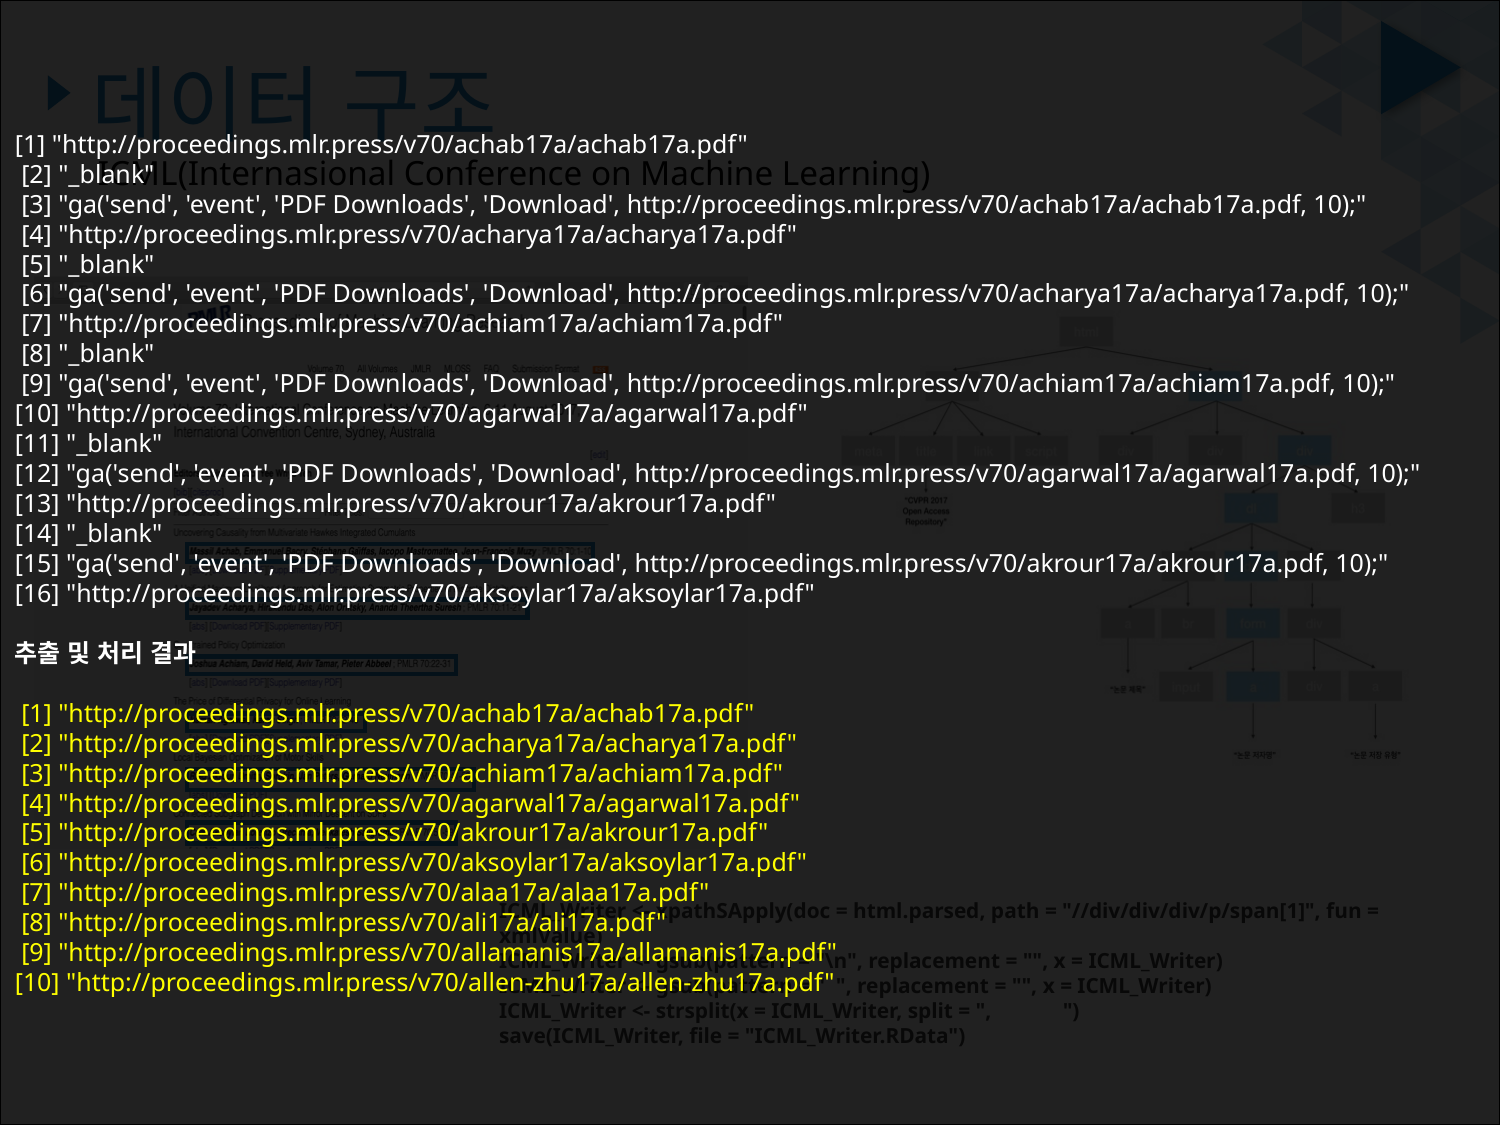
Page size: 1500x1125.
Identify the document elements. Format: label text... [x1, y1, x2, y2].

text_box [1] "http://proceedings.mlr.press/v70/achab17a/achab17a.pdf" [2] "_blank" [3] "ga('send', 'event', 'PDF Downloads', 'Download', http://proceedings.mlr.press/v70/achab17a/achab17a.pdf, 10);" [4] "http://proceedings.mlr.press/v70/acharya17a/acharya17a.pdf" [5] "_blank" [6] "ga('send', 'event', 'PDF Downloads', 'Download', http://proceedings.mlr.press/v70/acharya17a/acharya17a.pdf, 10);" [7] "http://proceedings.mlr.press/v70/achiam17a/achiam17a.pdf" [8] "_blank" [9] "ga('send', 'event', 'PDF Downloads', 'Download', http://proceedings.mlr.press/v70/achiam17a/achiam17a.pdf, 10);" [10] "http://proceedings.mlr.press/v70/agarwal17a/agarwal17a.pdf" [11] "_blank" [12] "ga('send', 'event', 'PDF Downloads', 'Download', http://proceedings.mlr.press/v70/agarwal17a/agarwal17a.pdf, 10);" [13] "http://proceedings.mlr.press/v70/akrour17a/akrour17a.pdf" [14] "_blank" [15] "ga('send', 'event', 'PDF Downloads', 'Download', http://proceedings.mlr.press/v70/akrour17a/akrour17a.pdf, 10);" [16] "http://proceedings.mlr.press/v70/aksoylar17a/aksoylar17a.pdf" 추출 및 처리 결과 [1] "http://proceedings.mlr.press/v70/achab17a/achab17a.pdf" [2] "http://proceedings.mlr.press/v70/acharya17a/acharya17a.pdf" [3] "http://proceedings.mlr.press/v70/achiam17a/achiam17a.pdf" [4] "http://proceedings.mlr.press/v70/agarwal17a/agarwal17a.pdf" [5] "http://proceedings.mlr.press/v70/akrour17a/akrour17a.pdf" [6] "http://proceedings.mlr.press/v70/aksoylar17a/aksoylar17a.pdf" [7] "http://proceedings.mlr.press/v70/alaa17a/alaa17a.pdf" [8] "http://proceedings.mlr.press/v70/ali17a/ali17a.pdf" [9] "http://proceedings.mlr.press/v70/allamanis17a/allamanis17a.pdf" [10] "http://proceedings.mlr.press/v70/allen-zhu17a/allen-zhu17a.pdf" [0, 0, 1500, 1125]
picture [832, 309, 1415, 770]
picture [30, 276, 750, 849]
